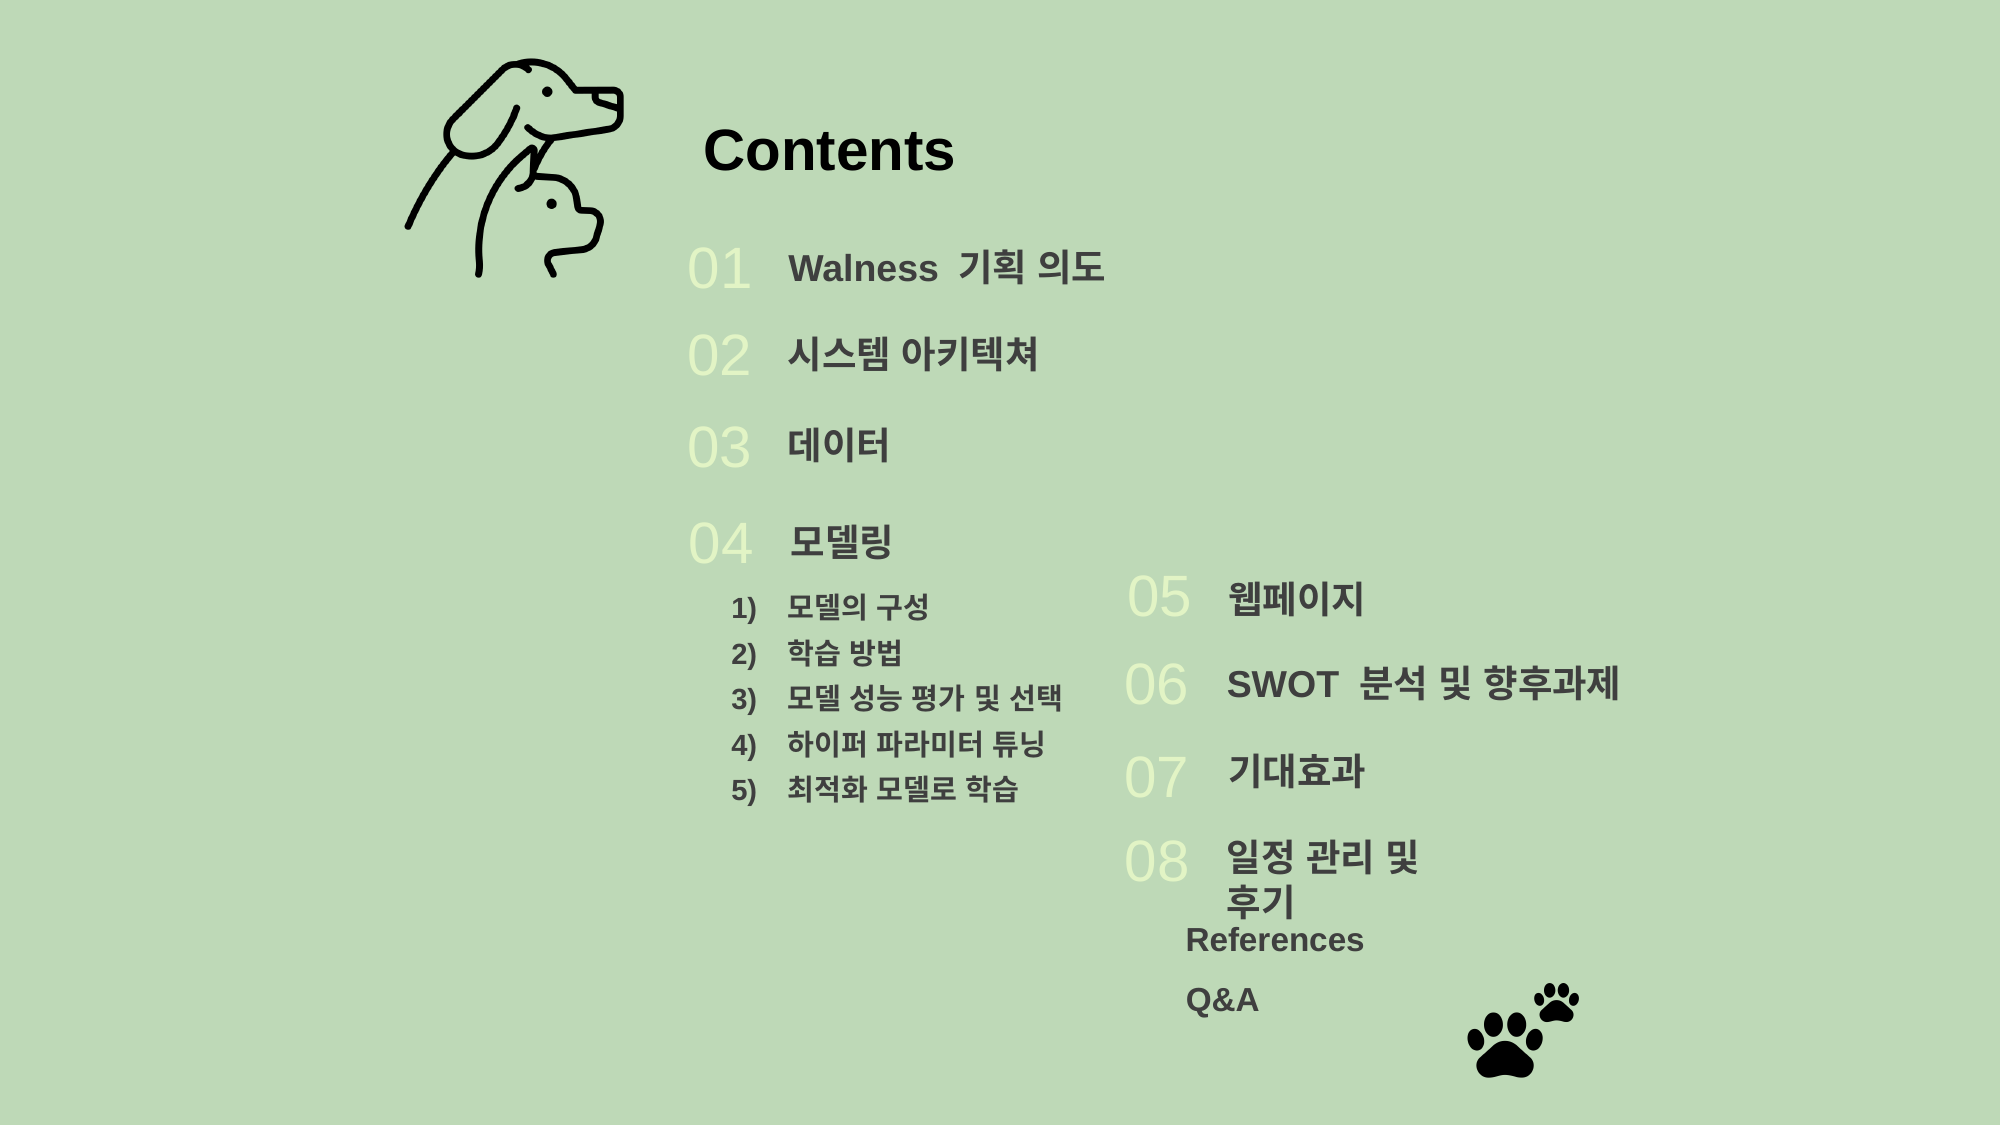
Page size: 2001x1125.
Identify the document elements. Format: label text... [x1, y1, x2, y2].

text_box 모델링 [775, 511, 956, 572]
picture [404, 57, 624, 278]
picture [1462, 978, 1582, 1087]
text_box 08 [1109, 815, 1393, 901]
text_box 01 [672, 222, 878, 308]
text_box 기대효과 [1213, 740, 1497, 801]
text_box Q&A [1170, 970, 1362, 1026]
text_box 07 [1109, 731, 1393, 815]
text_box Walness 기획 의도 [773, 236, 1199, 297]
text_box 04 [673, 497, 790, 653]
text_box 시스템 아키텍쳐 [772, 323, 1158, 384]
text_box SWOT 분석 및 향후과제 [1211, 652, 1897, 713]
text_box 모델의 구성 학습 방법 모델 성능 평가 및 선택 하이퍼 파라미터 튜닝 최적화 모델로 학습 [716, 571, 1195, 860]
text_box 05 [1112, 550, 1396, 636]
text_box 06 [1195, 638, 1393, 724]
text_box 웹페이지 [1213, 568, 1520, 629]
text_box 데이터 [772, 415, 953, 476]
text_box 02 [672, 309, 877, 395]
text_box 03 [672, 401, 877, 487]
text_box 일정 관리 및 후기 [1211, 826, 1495, 932]
text_box References [1170, 910, 1454, 966]
text_box Contents [681, 104, 979, 190]
